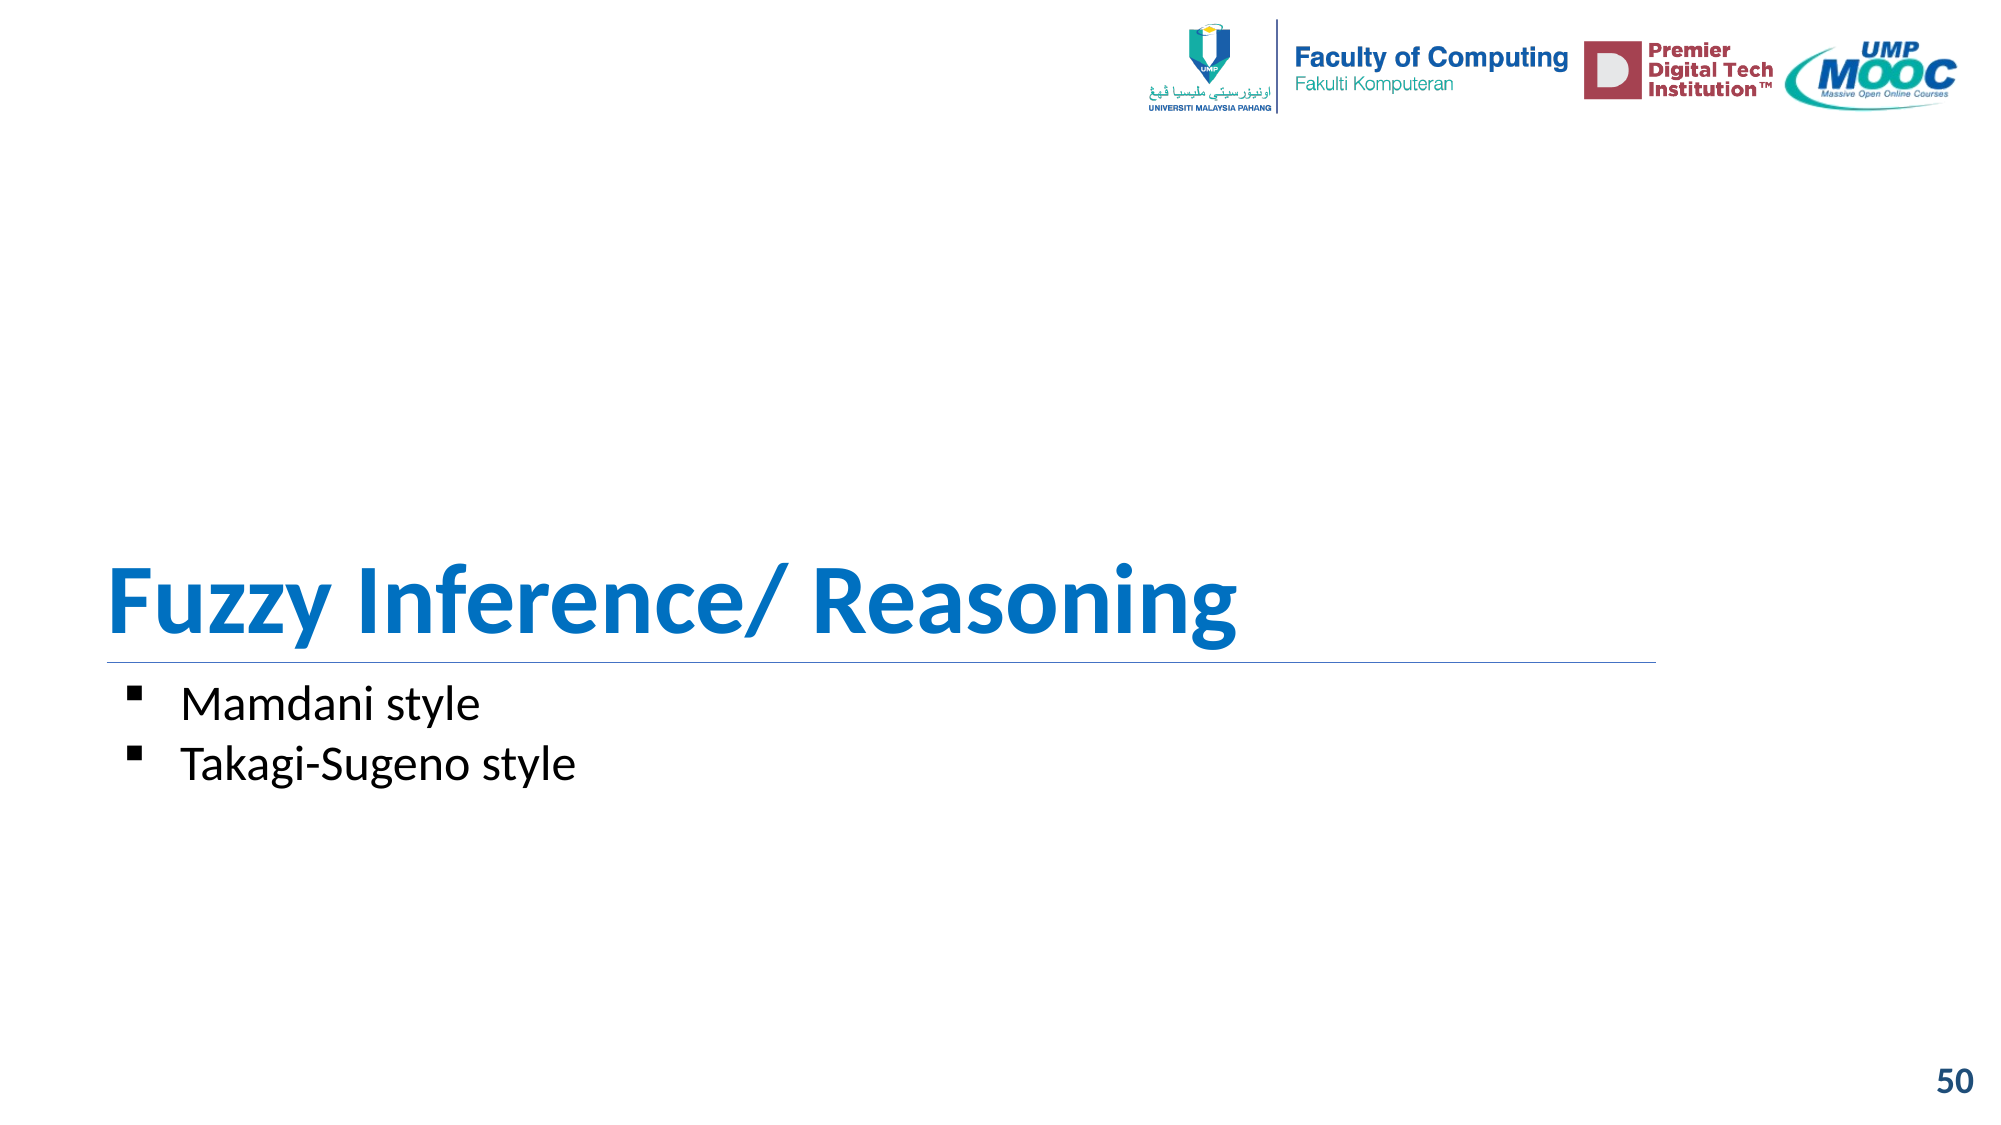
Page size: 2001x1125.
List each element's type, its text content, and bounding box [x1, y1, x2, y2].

text_box Mamdani style Takagi-Sugeno style [108, 663, 592, 798]
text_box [86, 526, 1657, 663]
text_box 50 [1921, 1049, 1990, 1109]
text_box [1140, 0, 2000, 132]
